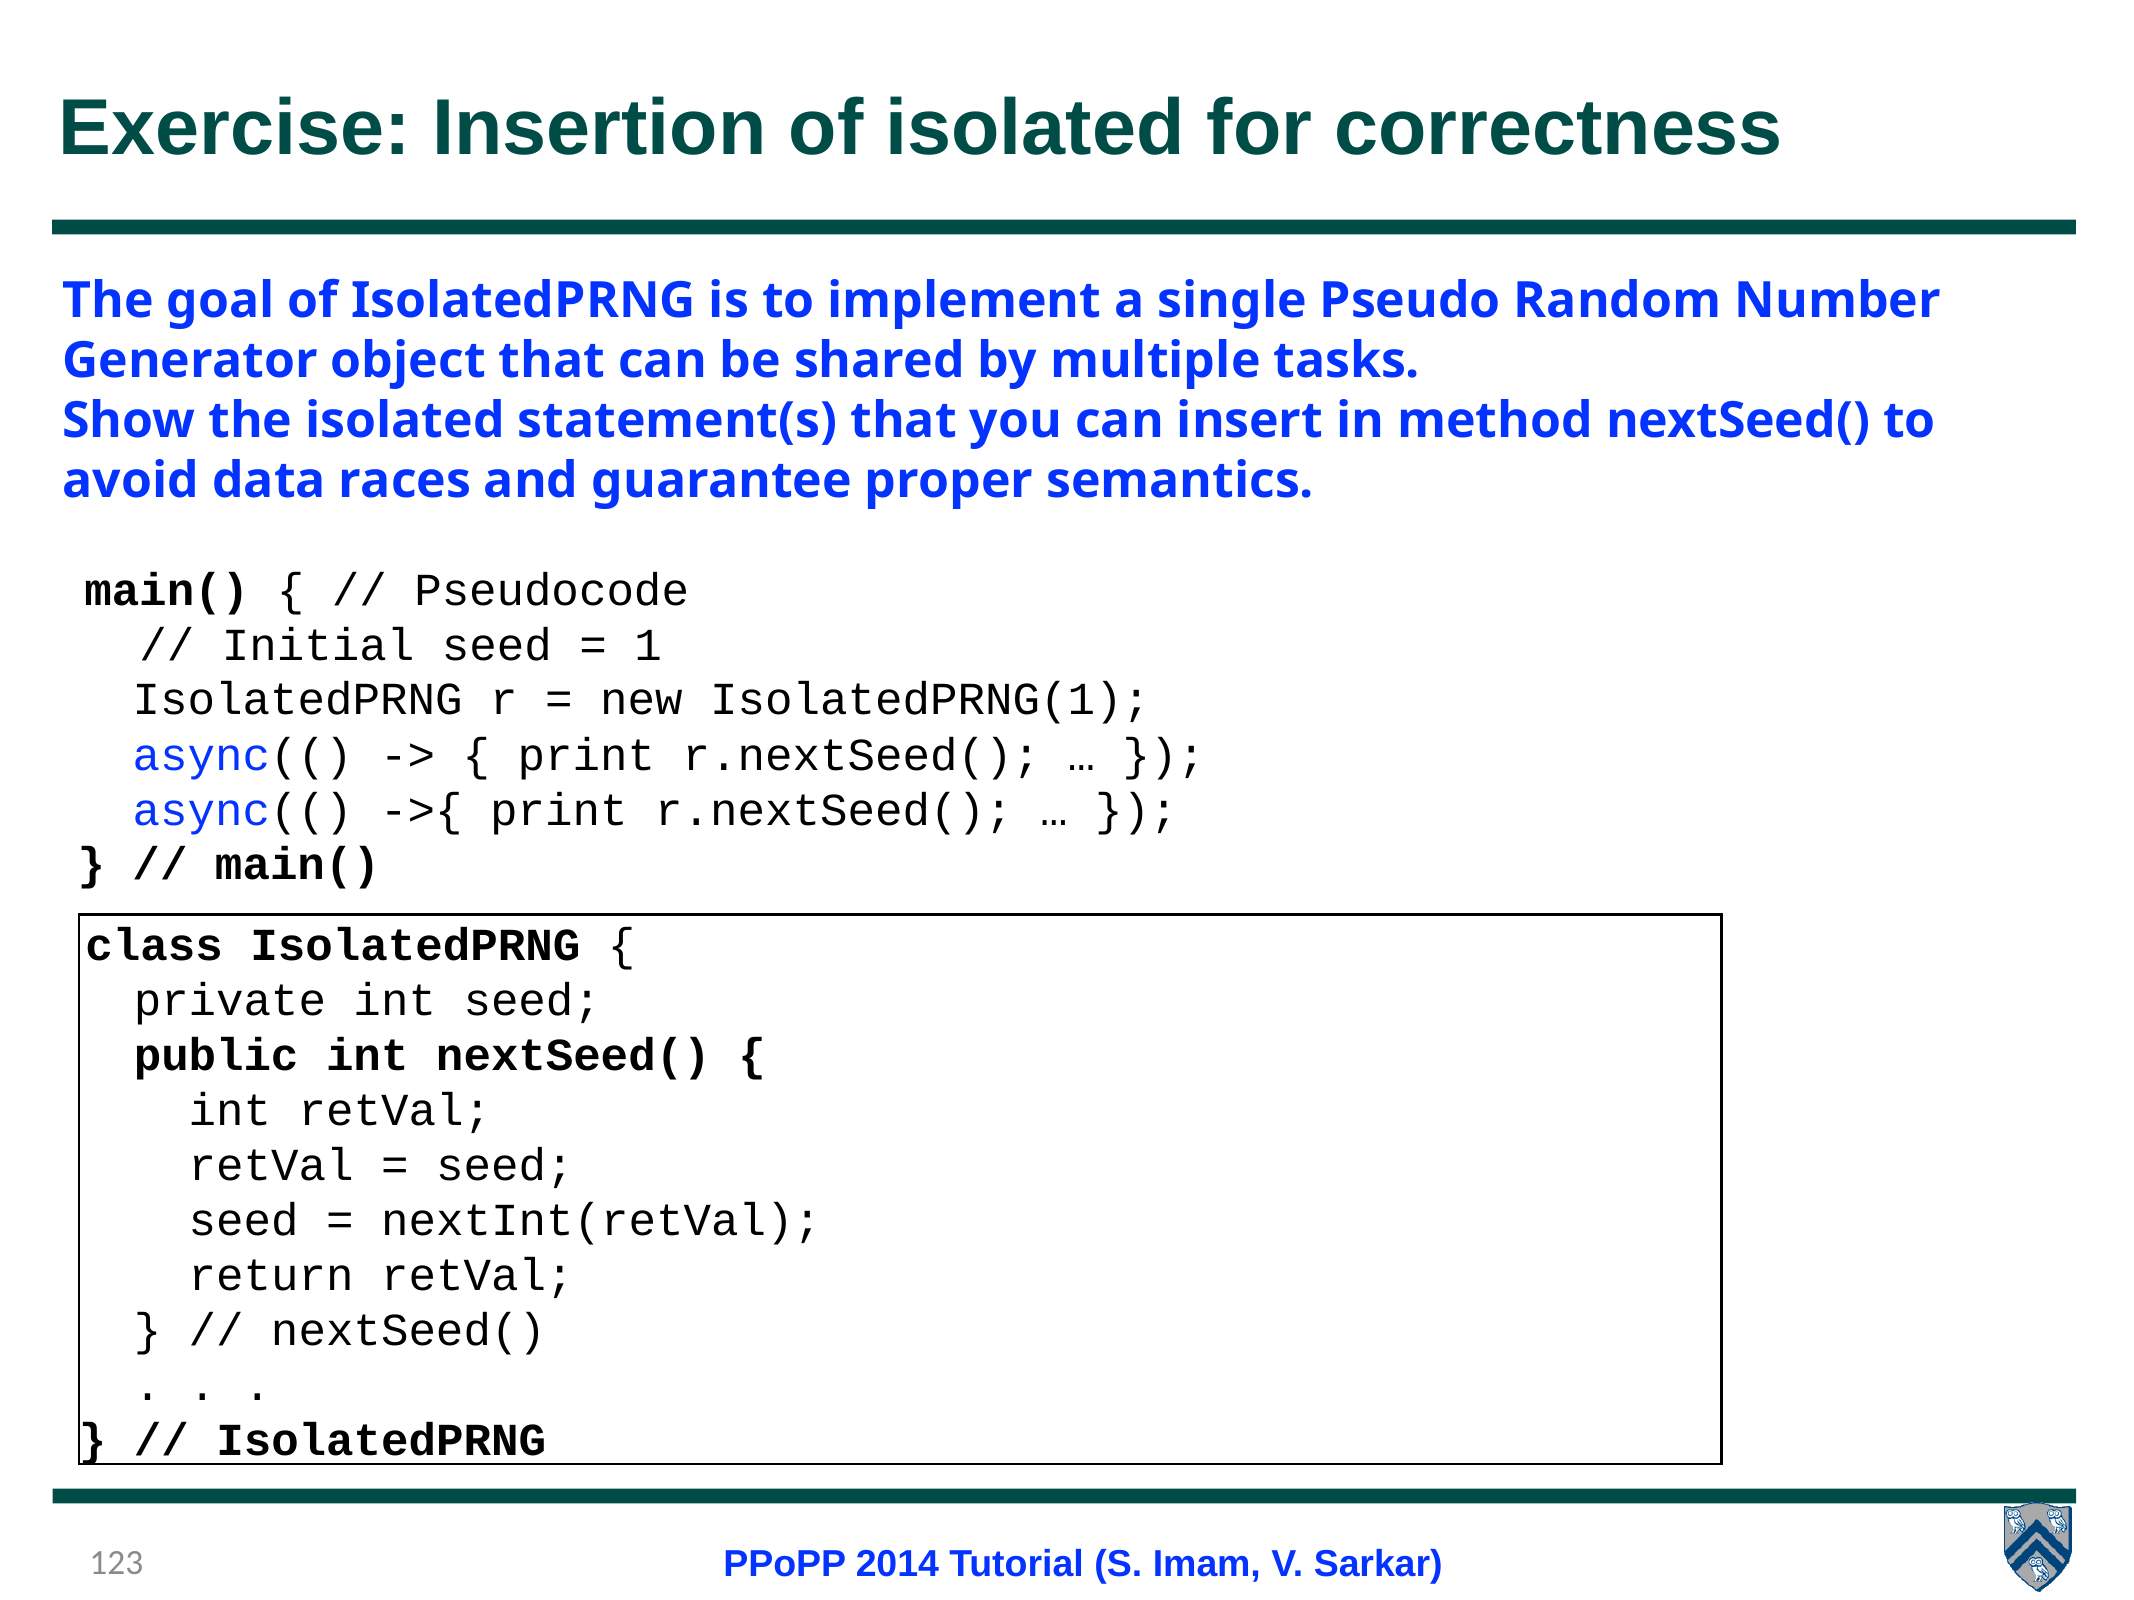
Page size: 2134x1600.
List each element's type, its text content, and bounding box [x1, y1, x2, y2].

text_box class IsolatedPRNG { private int seed; public int nextSeed() { int retVal; retVal = seed; seed = nextInt(retVal); return retVal; } // nextSeed() . . . } // IsolatedPRNG [78, 914, 1722, 1465]
text_box The goal of IsolatedPRNG is to implement a single Pseudo Random Number Generator object that can be shared by multiple tasks. Show the isolated statement(s) that you can insert in method nextSeed() to avoid data races and guarantee proper semantics. [43, 255, 2085, 519]
text_box [52, 219, 2076, 235]
slide_number 123 [63, 1520, 159, 1600]
text_box main() { // Pseudocode // Initial seed = 1 IsolatedPRNG r = new IsolatedPRNG(1); async(() -> { print r.nextSeed(); … }); async(() ->{ print r.nextSeed(); … }); } // main() [77, 559, 1723, 890]
picture [1986, 1497, 2083, 1600]
text_box [52, 1488, 2077, 1504]
text_box PPoPP 2014 Tutorial (S. Imam, V. Sarkar) [699, 1522, 1467, 1600]
title Exercise: Insertion of isolated for correctness [43, 39, 2073, 181]
